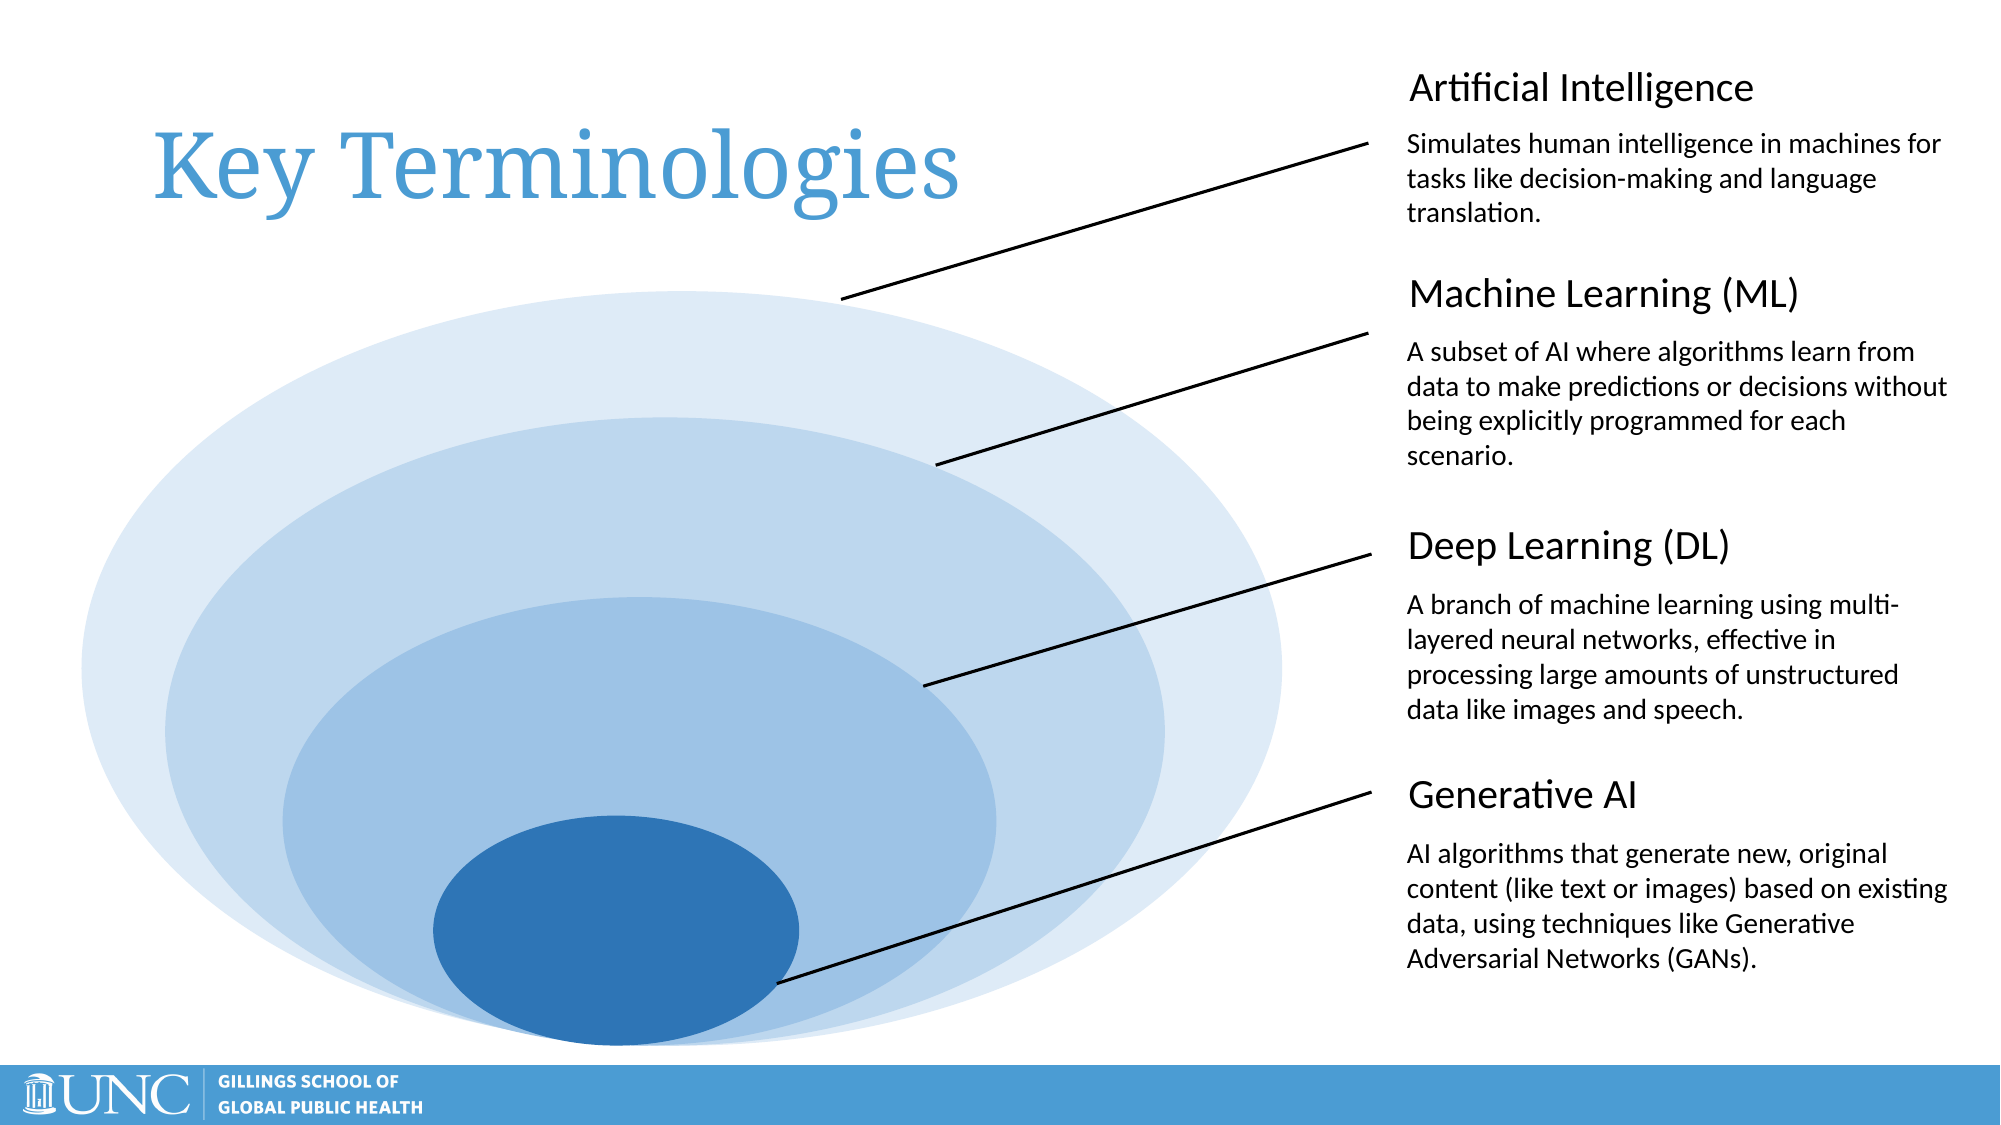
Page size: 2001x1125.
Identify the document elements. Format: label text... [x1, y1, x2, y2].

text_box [923, 553, 1372, 687]
title Key Terminologies [137, 59, 1863, 278]
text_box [1392, 759, 1973, 984]
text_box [1392, 258, 1973, 481]
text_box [81, 291, 1283, 1046]
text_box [1392, 510, 1973, 735]
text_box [776, 792, 1372, 984]
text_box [1392, 51, 1973, 238]
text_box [840, 143, 1369, 300]
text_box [935, 332, 1369, 466]
picture [23, 1068, 422, 1120]
